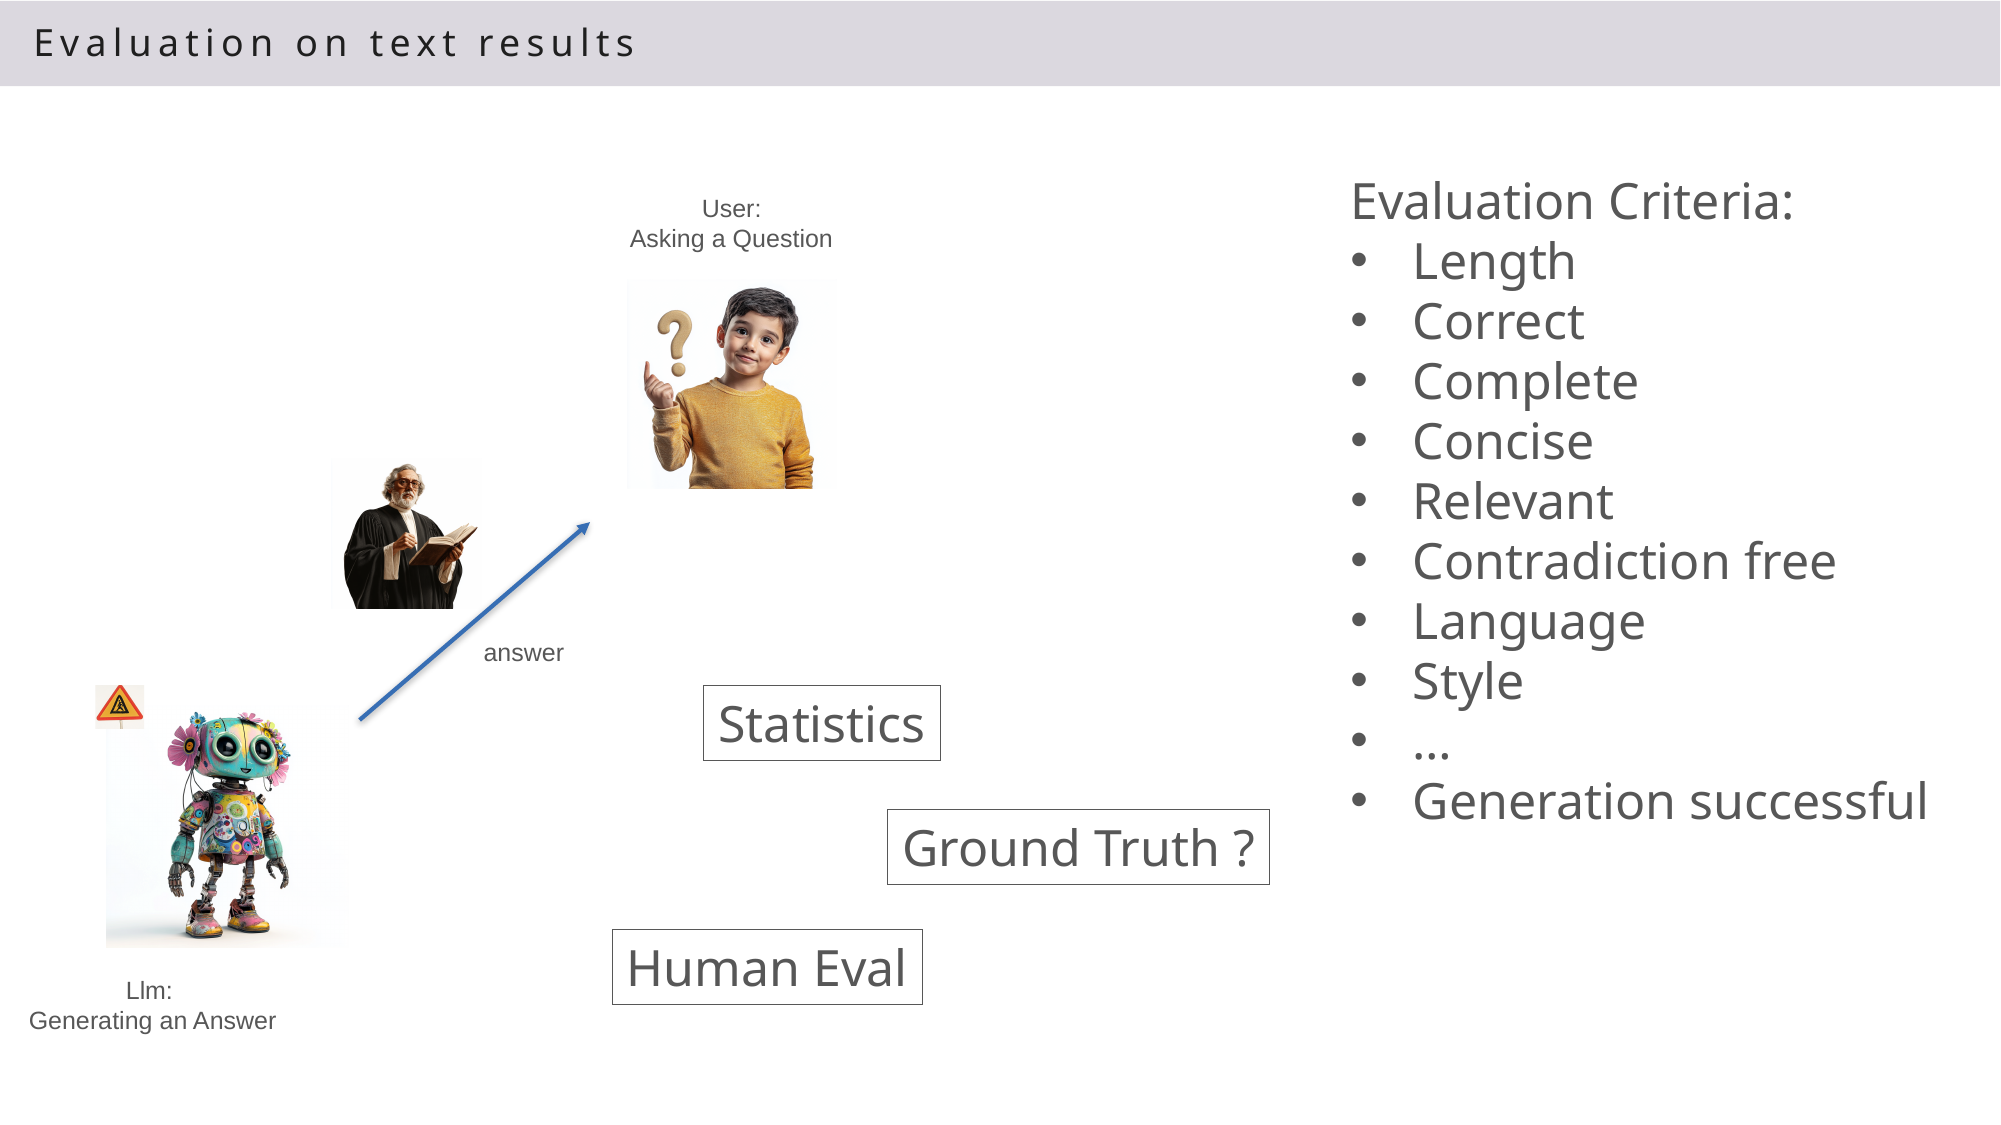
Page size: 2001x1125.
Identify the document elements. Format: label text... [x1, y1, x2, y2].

text_box User: Asking a Question [615, 184, 849, 260]
title Evaluation on text results [13, 0, 1128, 85]
picture [627, 279, 837, 489]
picture [331, 458, 483, 609]
text_box Evaluation Criteria: Length Correct Complete Concise Relevant Contradiction free Language Style … Generation successful [1335, 161, 1946, 837]
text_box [359, 521, 591, 721]
text_box Statistics [703, 685, 941, 761]
text_box Human Eval [612, 929, 923, 1005]
picture [95, 685, 349, 948]
text_box Llm: Generating an Answer [13, 967, 292, 1042]
text_box Ground Truth ? [887, 809, 1270, 885]
